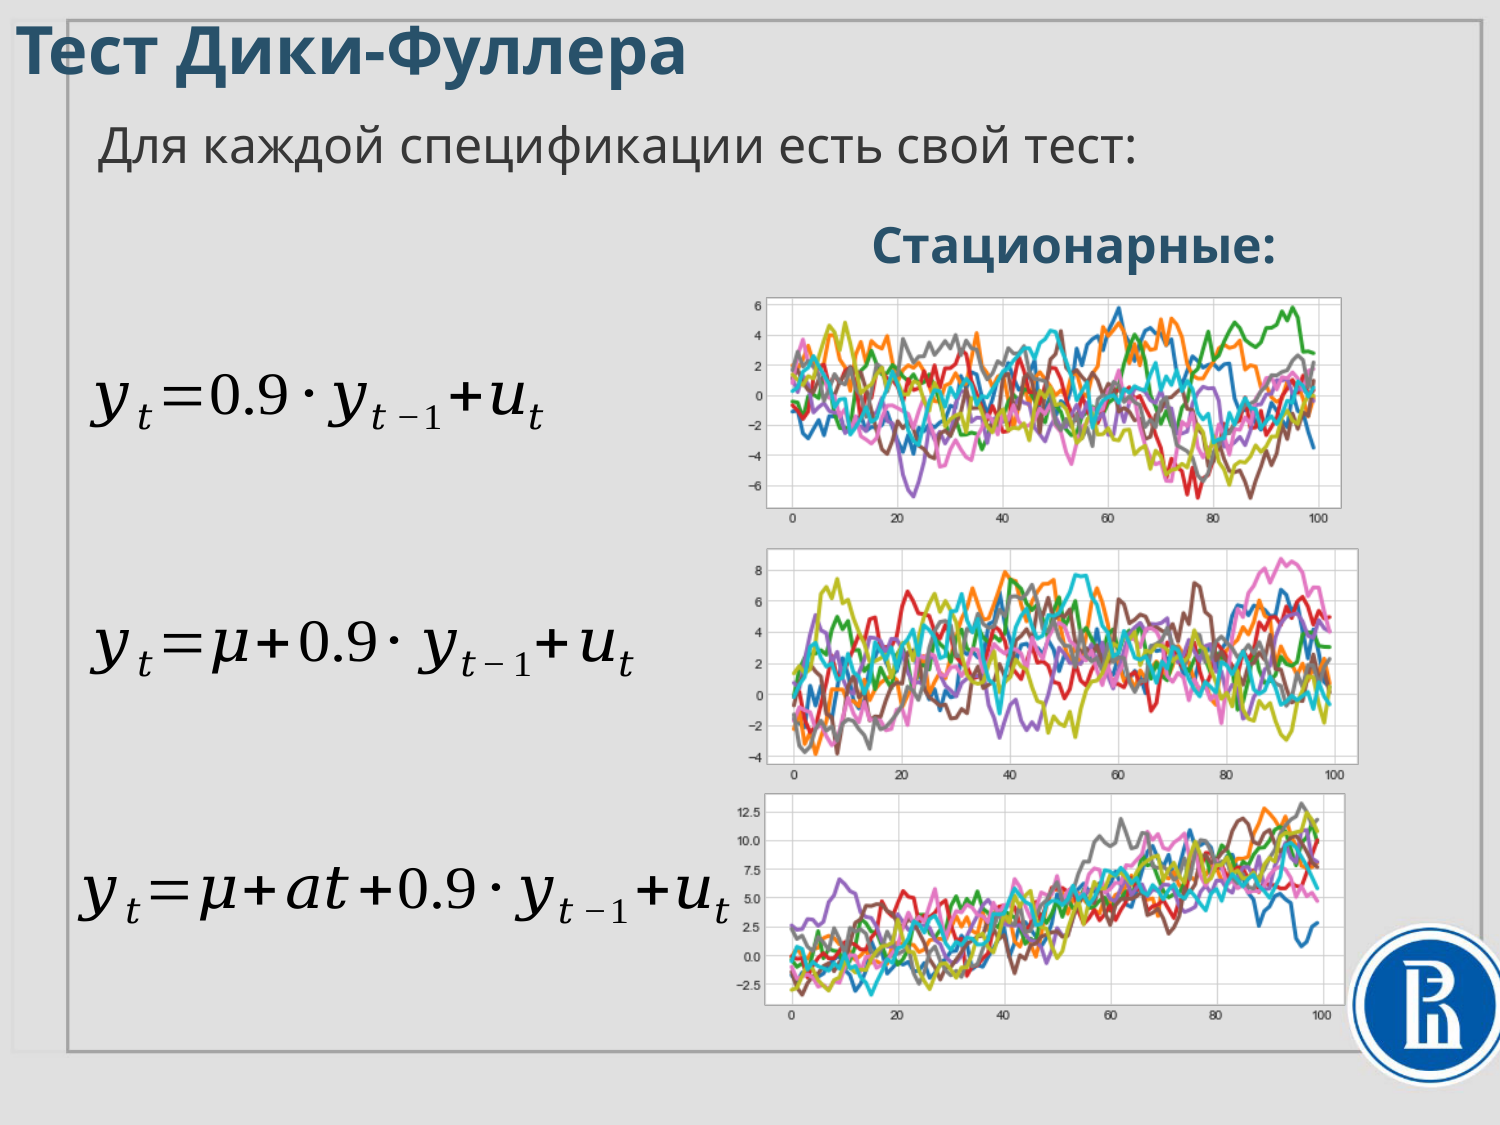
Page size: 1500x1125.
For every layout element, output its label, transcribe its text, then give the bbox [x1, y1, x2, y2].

picture [0, 96, 1500, 1125]
text_box Cтационарные: [856, 206, 1306, 282]
text_box Тест Дики-Фуллера [0, 0, 1500, 96]
text_box Для каждой спецификации есть свой тест: [98, 113, 1471, 181]
